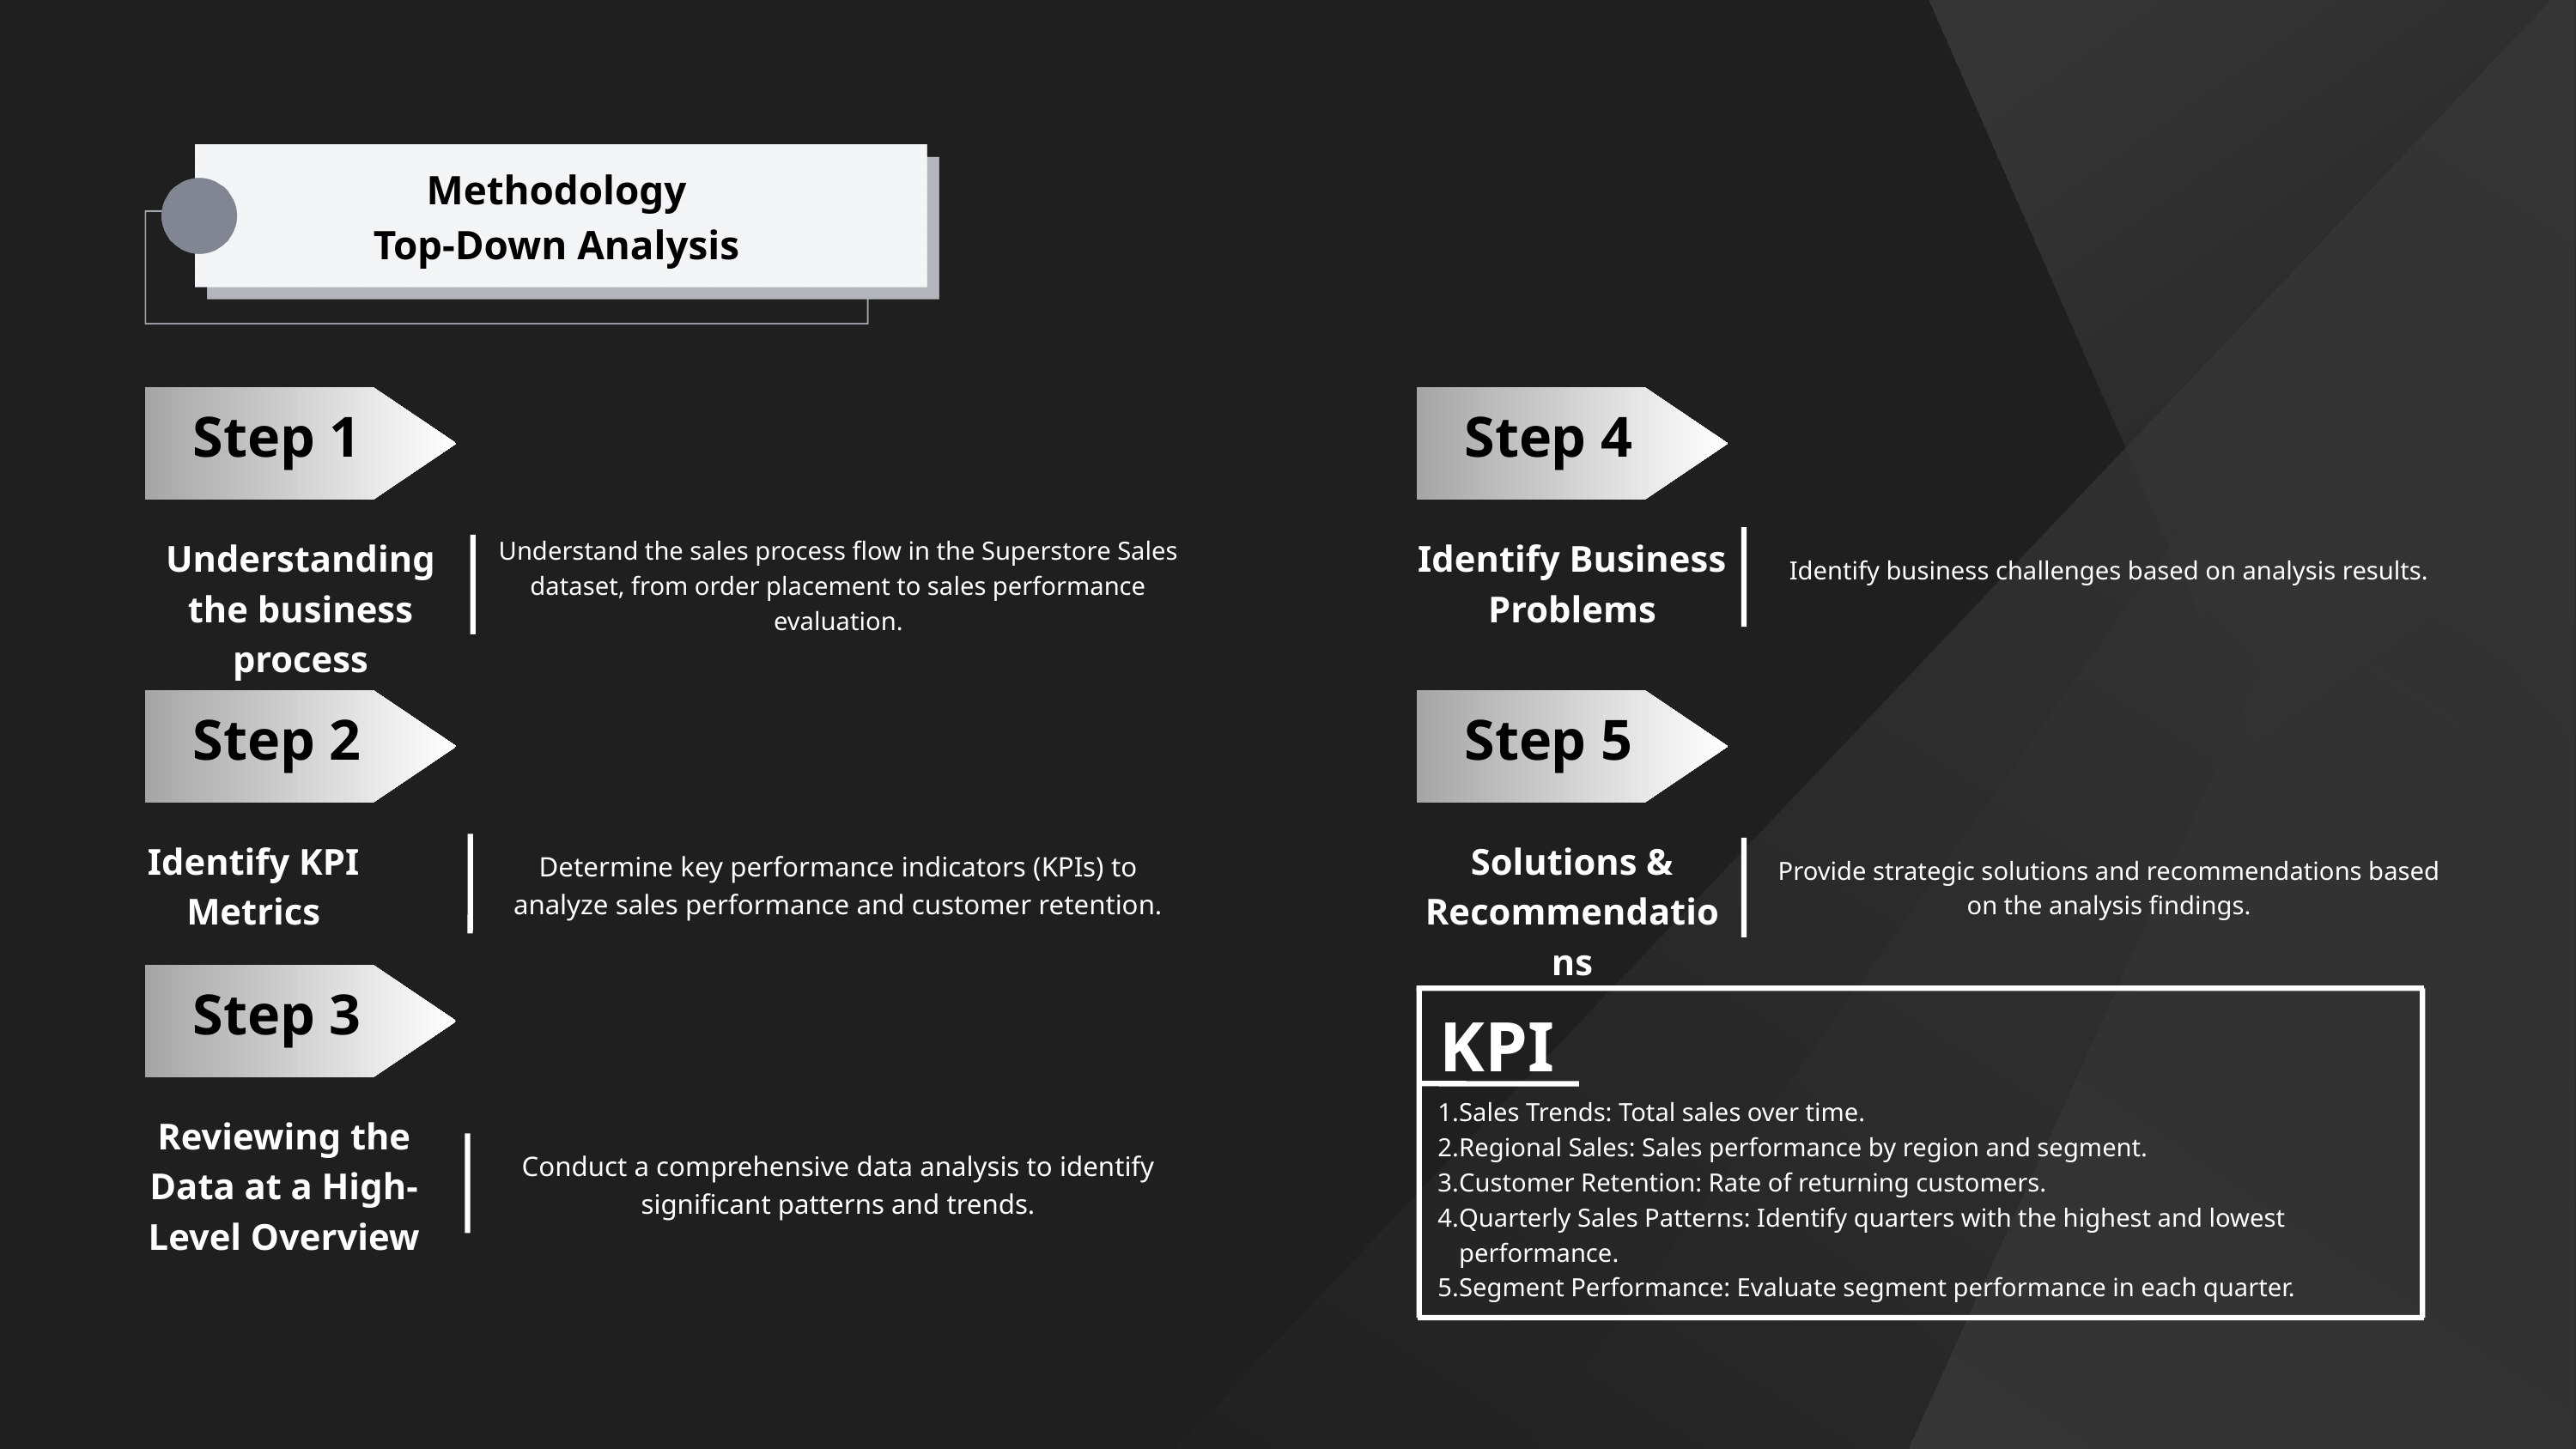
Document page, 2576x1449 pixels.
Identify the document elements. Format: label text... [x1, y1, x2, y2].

text_box Methodology Top-Down Analysis [274, 157, 839, 268]
text_box Sales Trends: Total sales over time. Regional Sales: Sales performance by region and segment. Customer Retention: Rate of returning customers. Quarterly Sales Patterns: Identify quarters with the highest and lowest performance. Segment Performance: Evaluate segment performance in each quarter. [1419, 1091, 2422, 1302]
text_box KPI [1419, 989, 1578, 1083]
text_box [144, 689, 457, 803]
text_box [144, 144, 939, 324]
text_box Understand the sales process flow in the Superstore Sales dataset, from order placement to sales performance evaluation. [489, 530, 1188, 636]
text_box Identify business challenges based on analysis results. [1759, 549, 2458, 585]
text_box Conduct a comprehensive data analysis to identify significant patterns and trends. [489, 1144, 1188, 1220]
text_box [1416, 386, 1728, 500]
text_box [1416, 689, 1728, 803]
text_box Identify KPI Metrics [144, 832, 362, 933]
text_box [0, 0, 2576, 1449]
text_box Understanding the business process [144, 529, 457, 680]
text_box Reviewing the Data at a High-Level Overview [120, 1106, 447, 1258]
text_box Provide strategic solutions and recommendations based on the analysis findings. [1759, 850, 2458, 920]
text_box Solutions & Recommendations [1416, 832, 1728, 983]
text_box Determine key performance indicators (KPIs) to analyze sales performance and customer retention. [489, 845, 1188, 920]
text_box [144, 386, 457, 500]
text_box Identify Business Problems [1416, 529, 1728, 630]
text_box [144, 964, 457, 1078]
